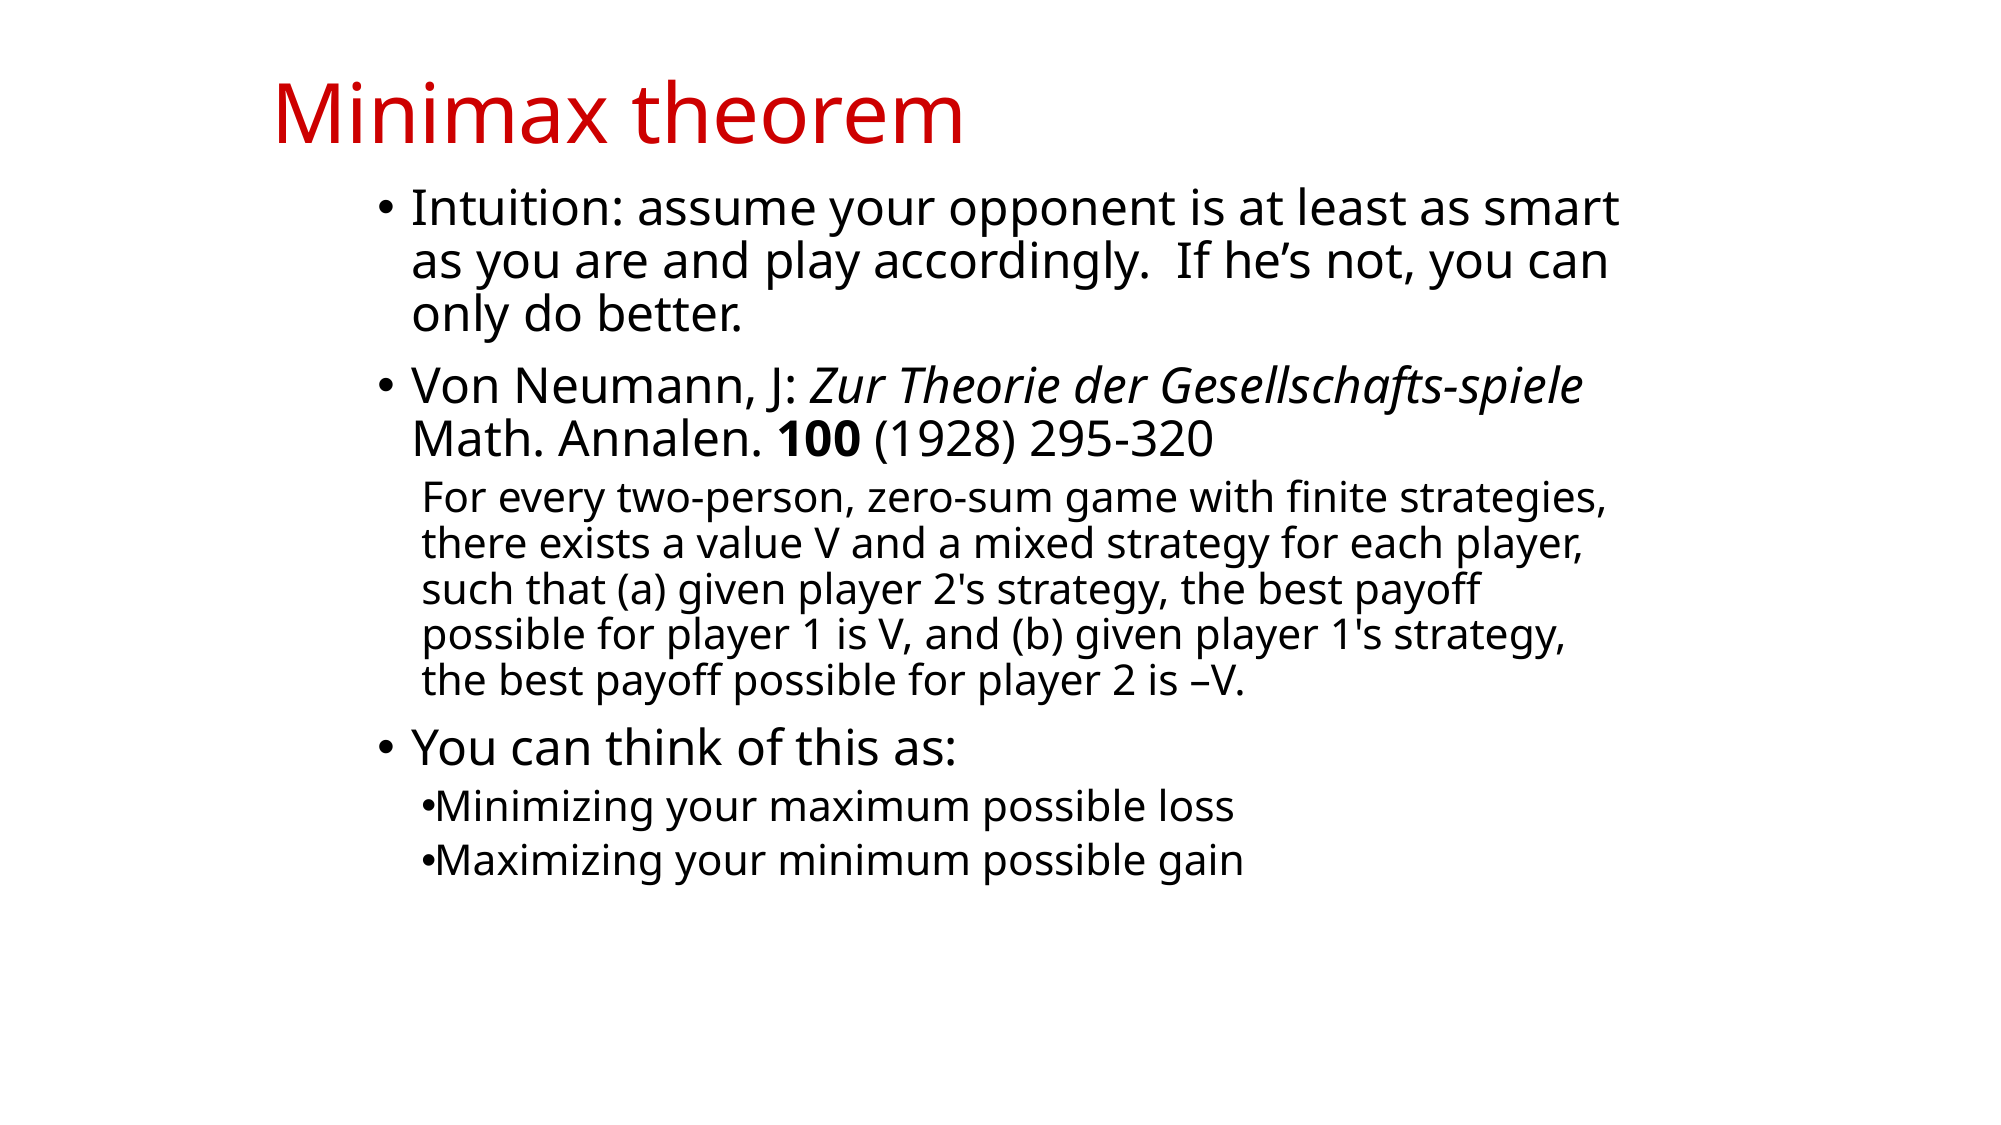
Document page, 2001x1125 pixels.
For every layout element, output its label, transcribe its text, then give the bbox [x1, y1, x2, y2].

list Intuition: assume your opponent is at least as smart as you are and play accordingly. If he’s not, you can only do better. Von Neumann, J: Zur Theorie der Gesellschafts-spiele Math. Annalen. 100 (1928) 295-320 For every two-person, zero-sum game with finite strategies, there exists a value V and a mixed strategy for each player, such that (a) given player 2's strategy, the best payoff possible for player 1 is V, and (b) given player 1's strategy, the best payoff possible for player 2 is –V. You can think of this as: Minimizing your maximum possible loss Maximizing your minimum possible gain [362, 174, 1638, 900]
title Minimax theorem [256, 22, 1532, 211]
